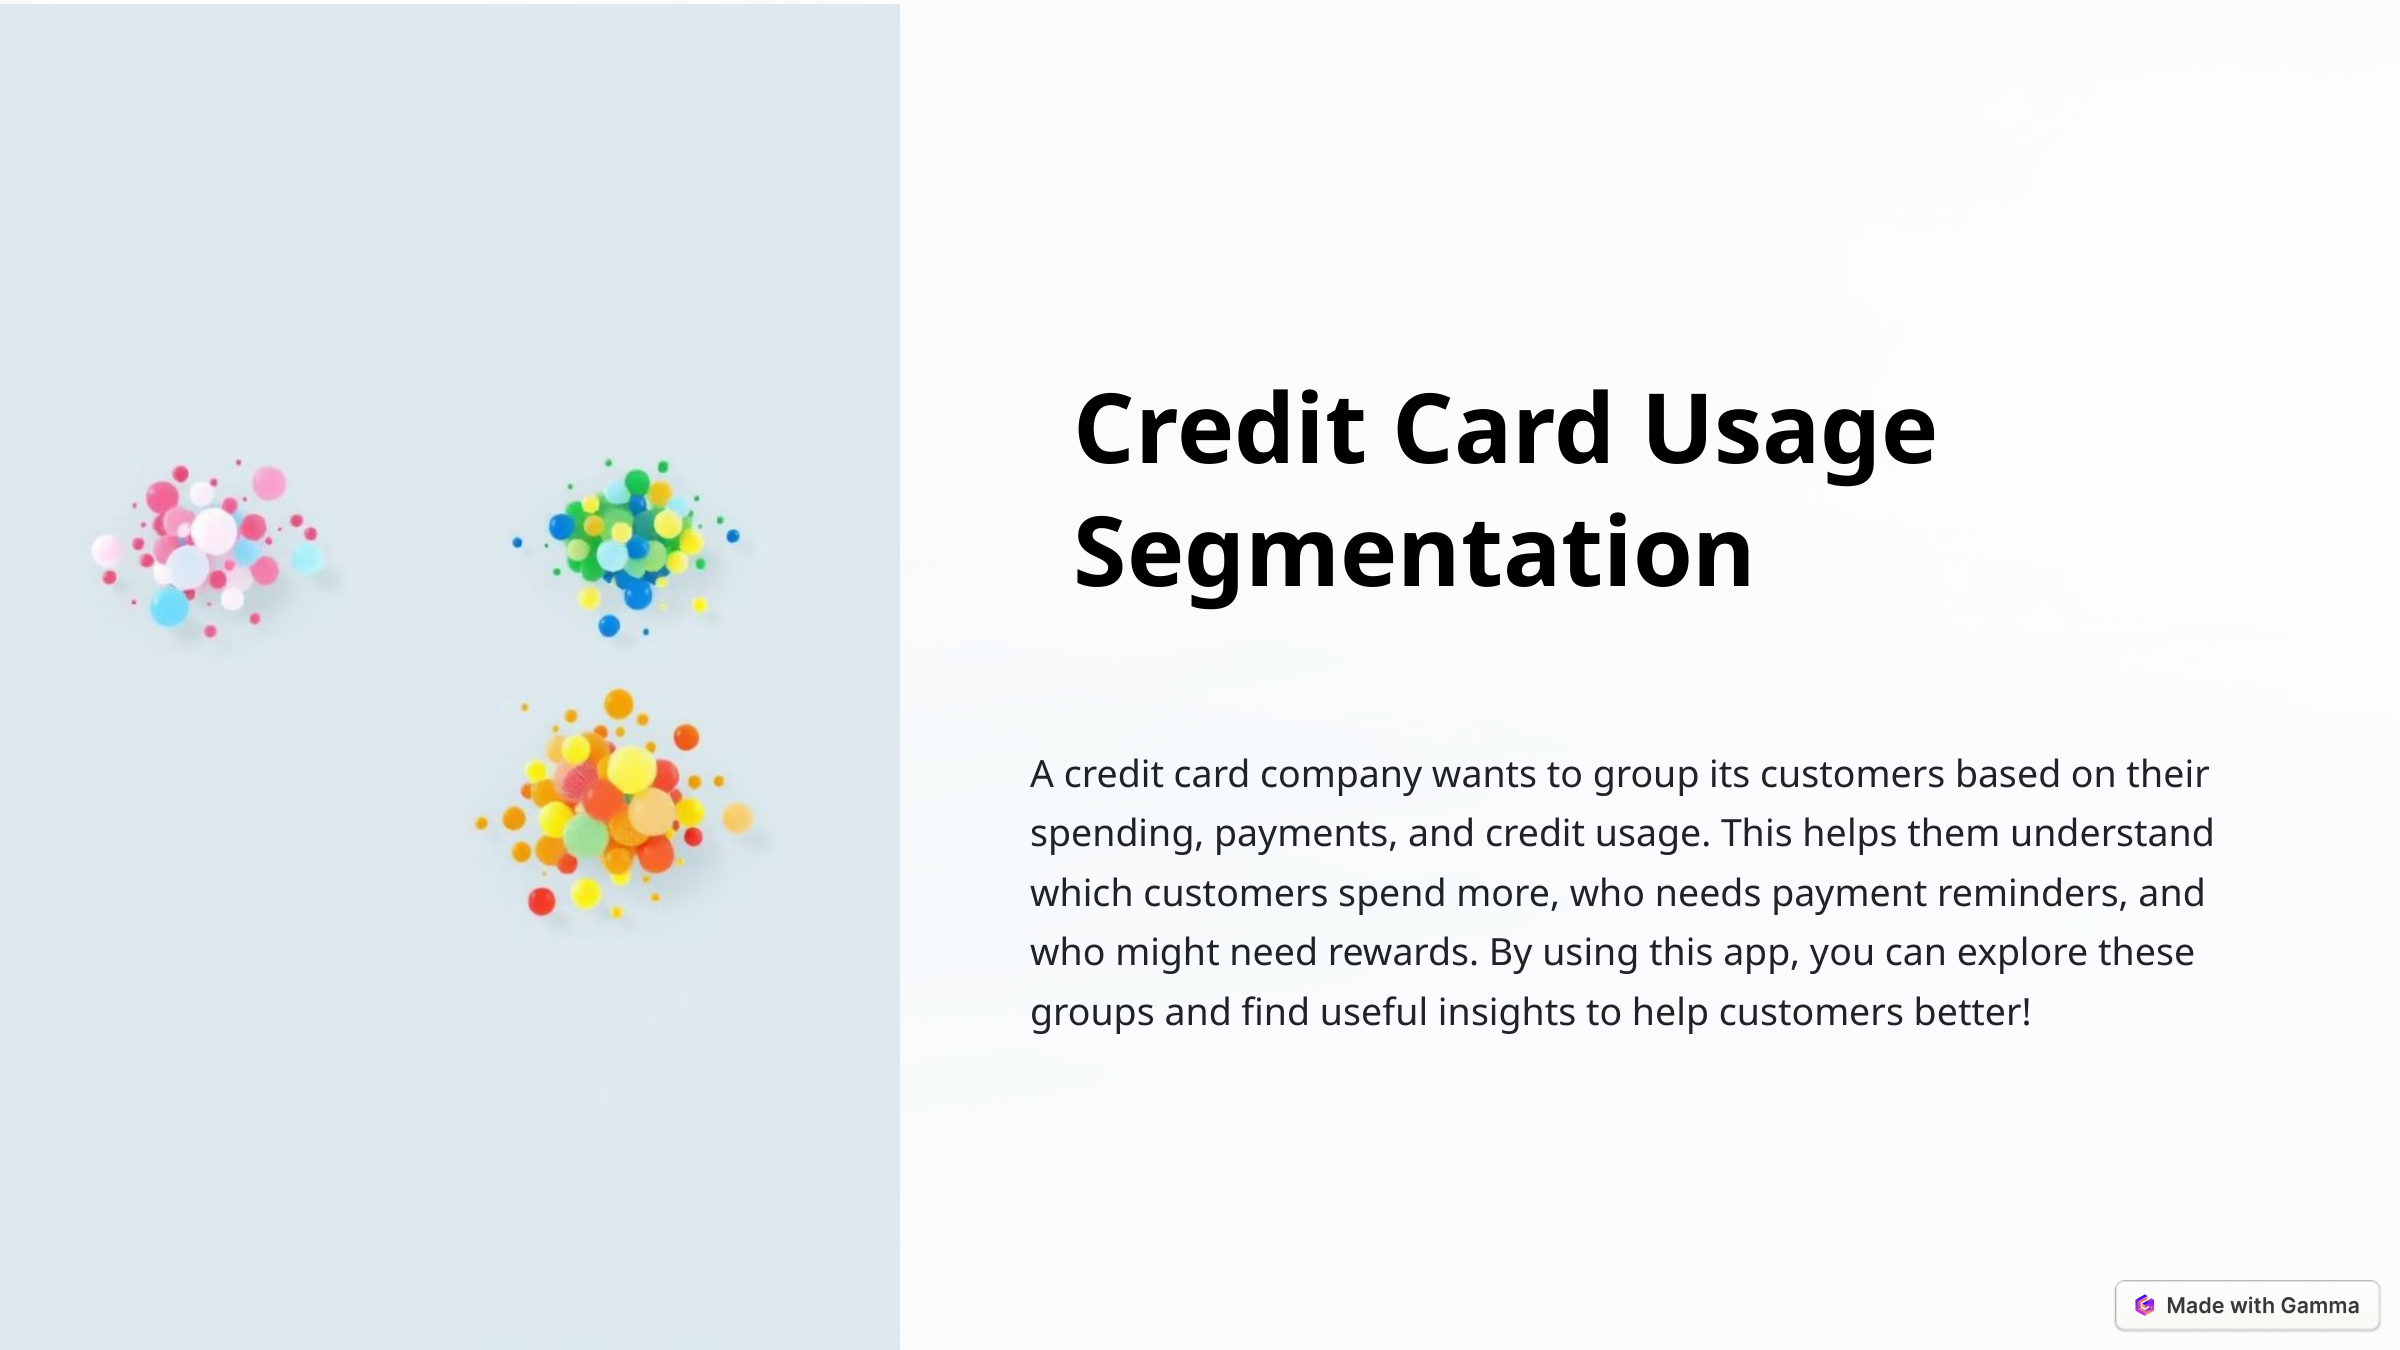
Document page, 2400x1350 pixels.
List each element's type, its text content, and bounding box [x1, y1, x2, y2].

picture [0, 4, 900, 1350]
text_box Credit Card Usage Segmentation [1073, 361, 2314, 606]
text_box A credit card company wants to group its customers based on their spending, payments, and credit usage. This helps them understand which customers spend more, who needs payment reminders, and who might need rewards. By using this app, you can explore these groups and find useful insights to help customers better! [1030, 735, 2270, 980]
picture [2106, 1271, 2389, 1339]
